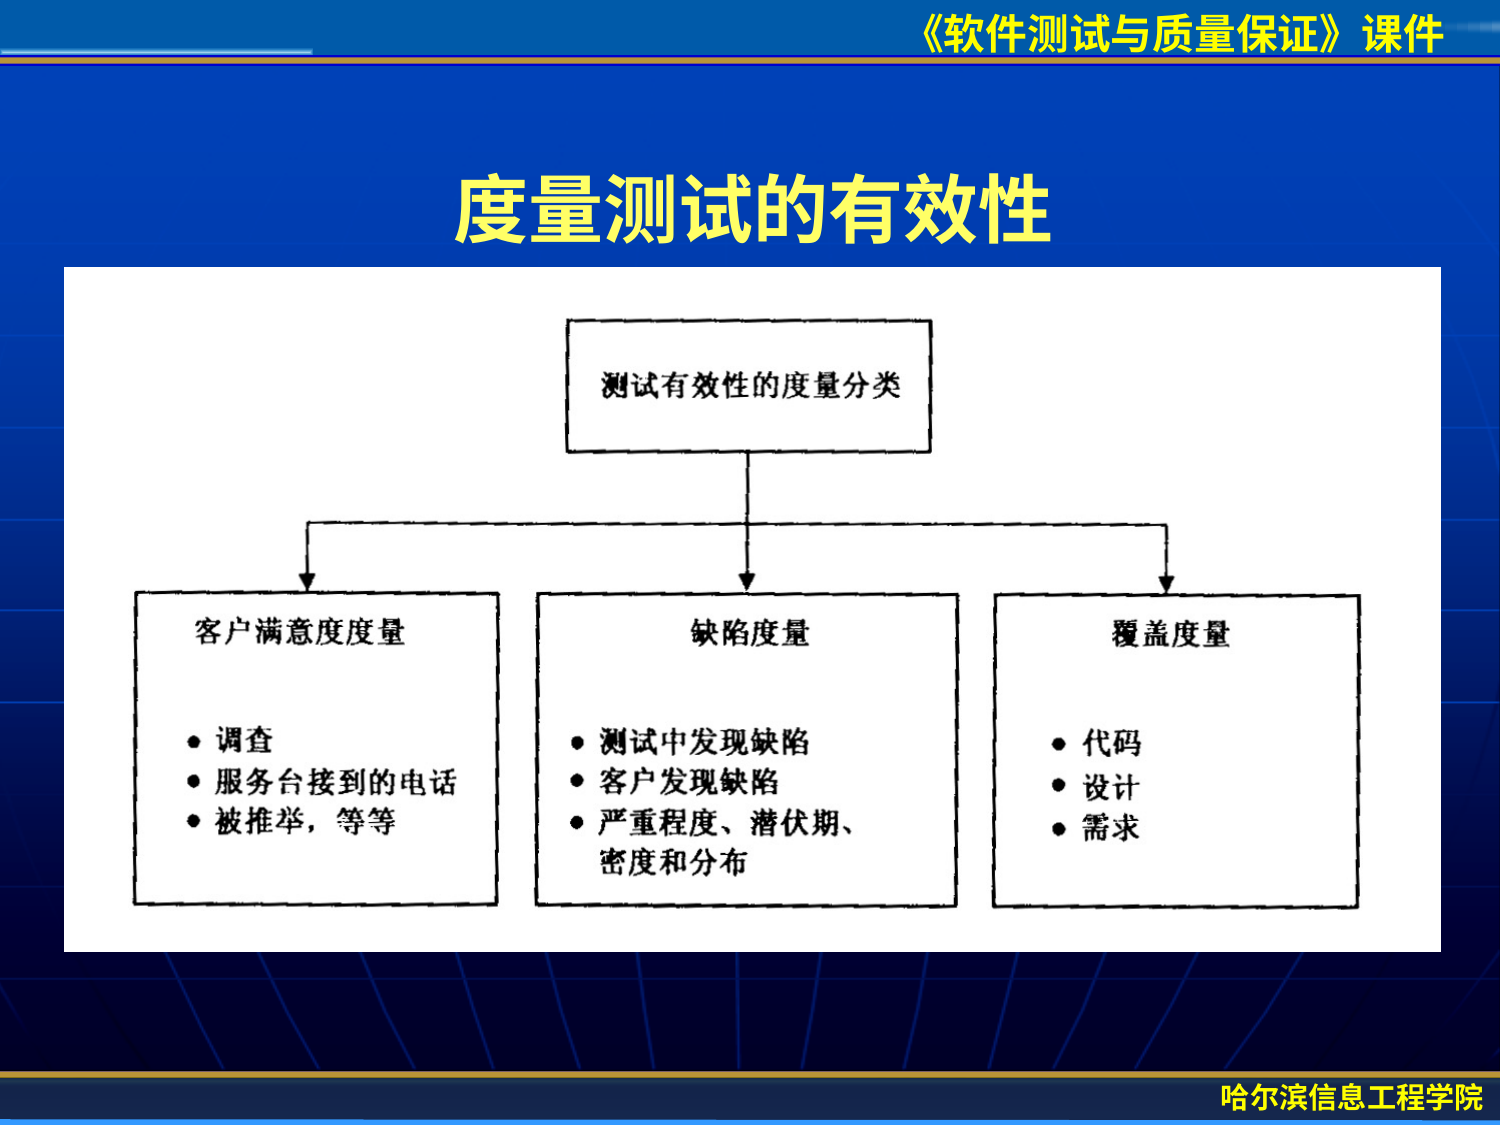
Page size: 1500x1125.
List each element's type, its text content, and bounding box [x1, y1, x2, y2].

picture [0, 66, 1500, 1071]
picture [0, 0, 1500, 55]
title 度量测试的有效性 [53, 113, 1455, 302]
